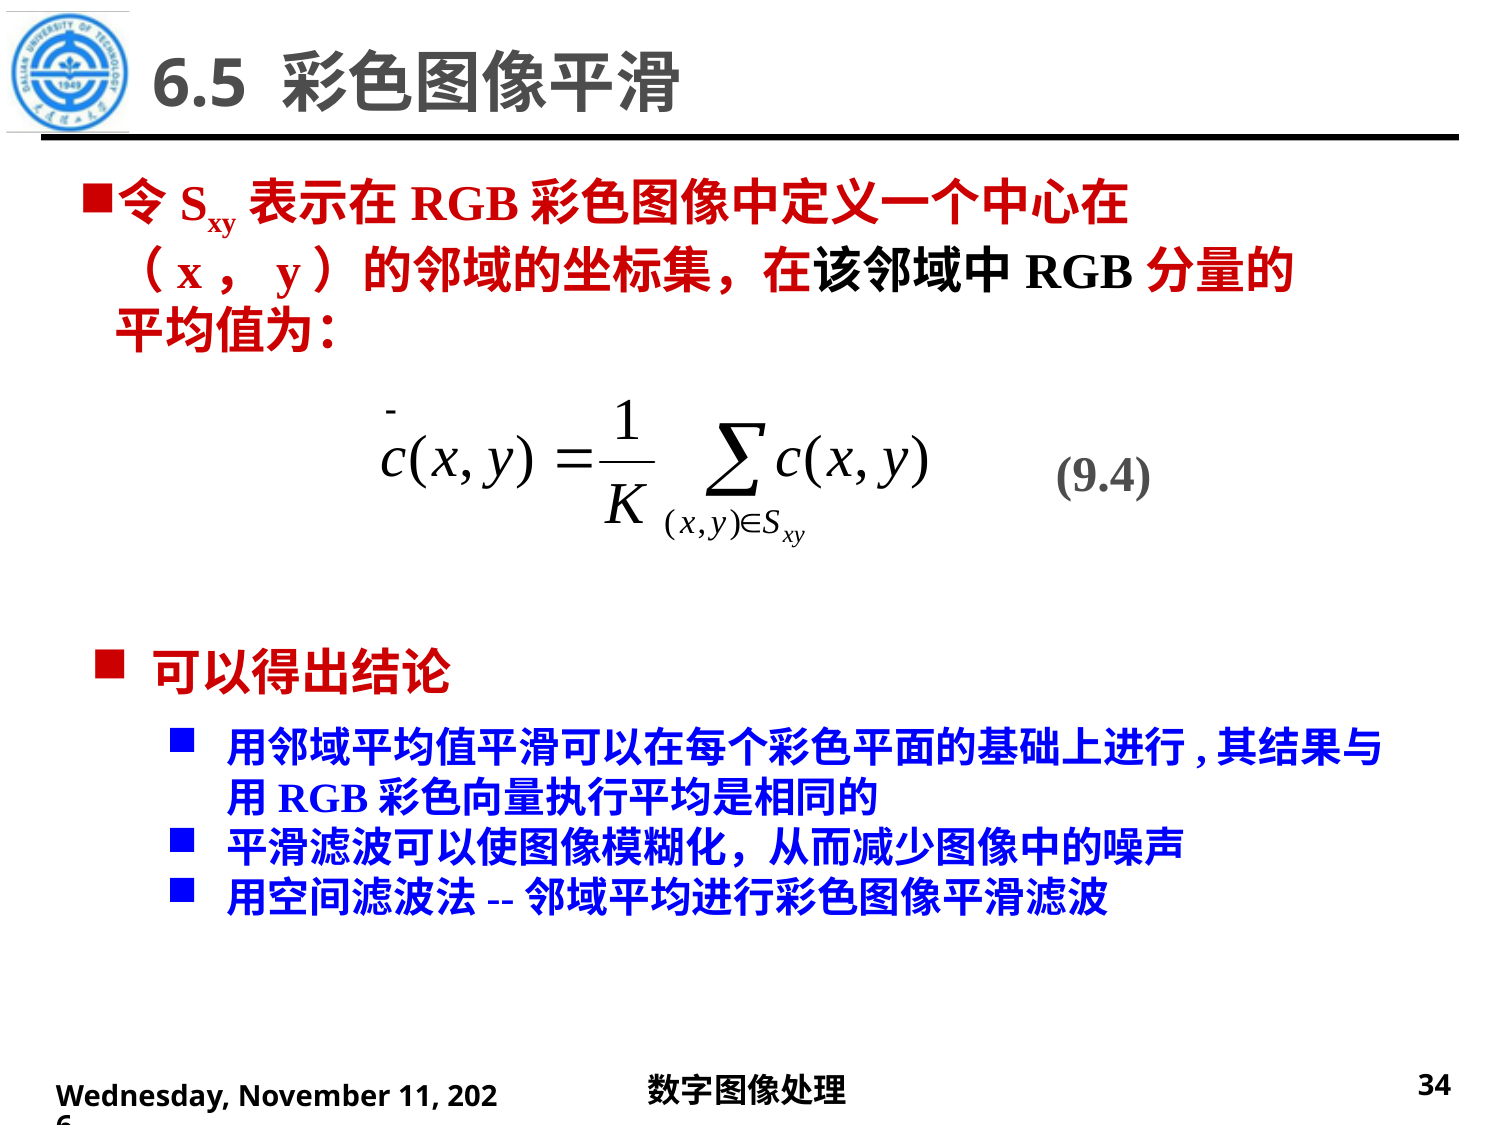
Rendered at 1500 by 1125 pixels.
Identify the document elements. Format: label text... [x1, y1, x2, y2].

picture [6, 10, 130, 136]
text_box 可以得出结论 用邻域平均值平滑可以在每个彩色平面的基础上进行,其结果与用RGB彩色向量执行平均是相同的 平滑滤波可以使图像模糊化，从而减少图像中的噪声 用空间滤波法--邻域平均进行彩色图像平滑滤波 [76, 633, 1432, 928]
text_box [372, 382, 940, 561]
text_box (9.4) [1040, 440, 1183, 510]
title 6.5 彩色图像平滑 [137, 43, 1457, 128]
text_box 令Sxy表示在RGB彩色图像中定义一个中心在（x，y）的邻域的坐标集，在该邻域中RGB分量的平均值为： [64, 162, 1341, 366]
